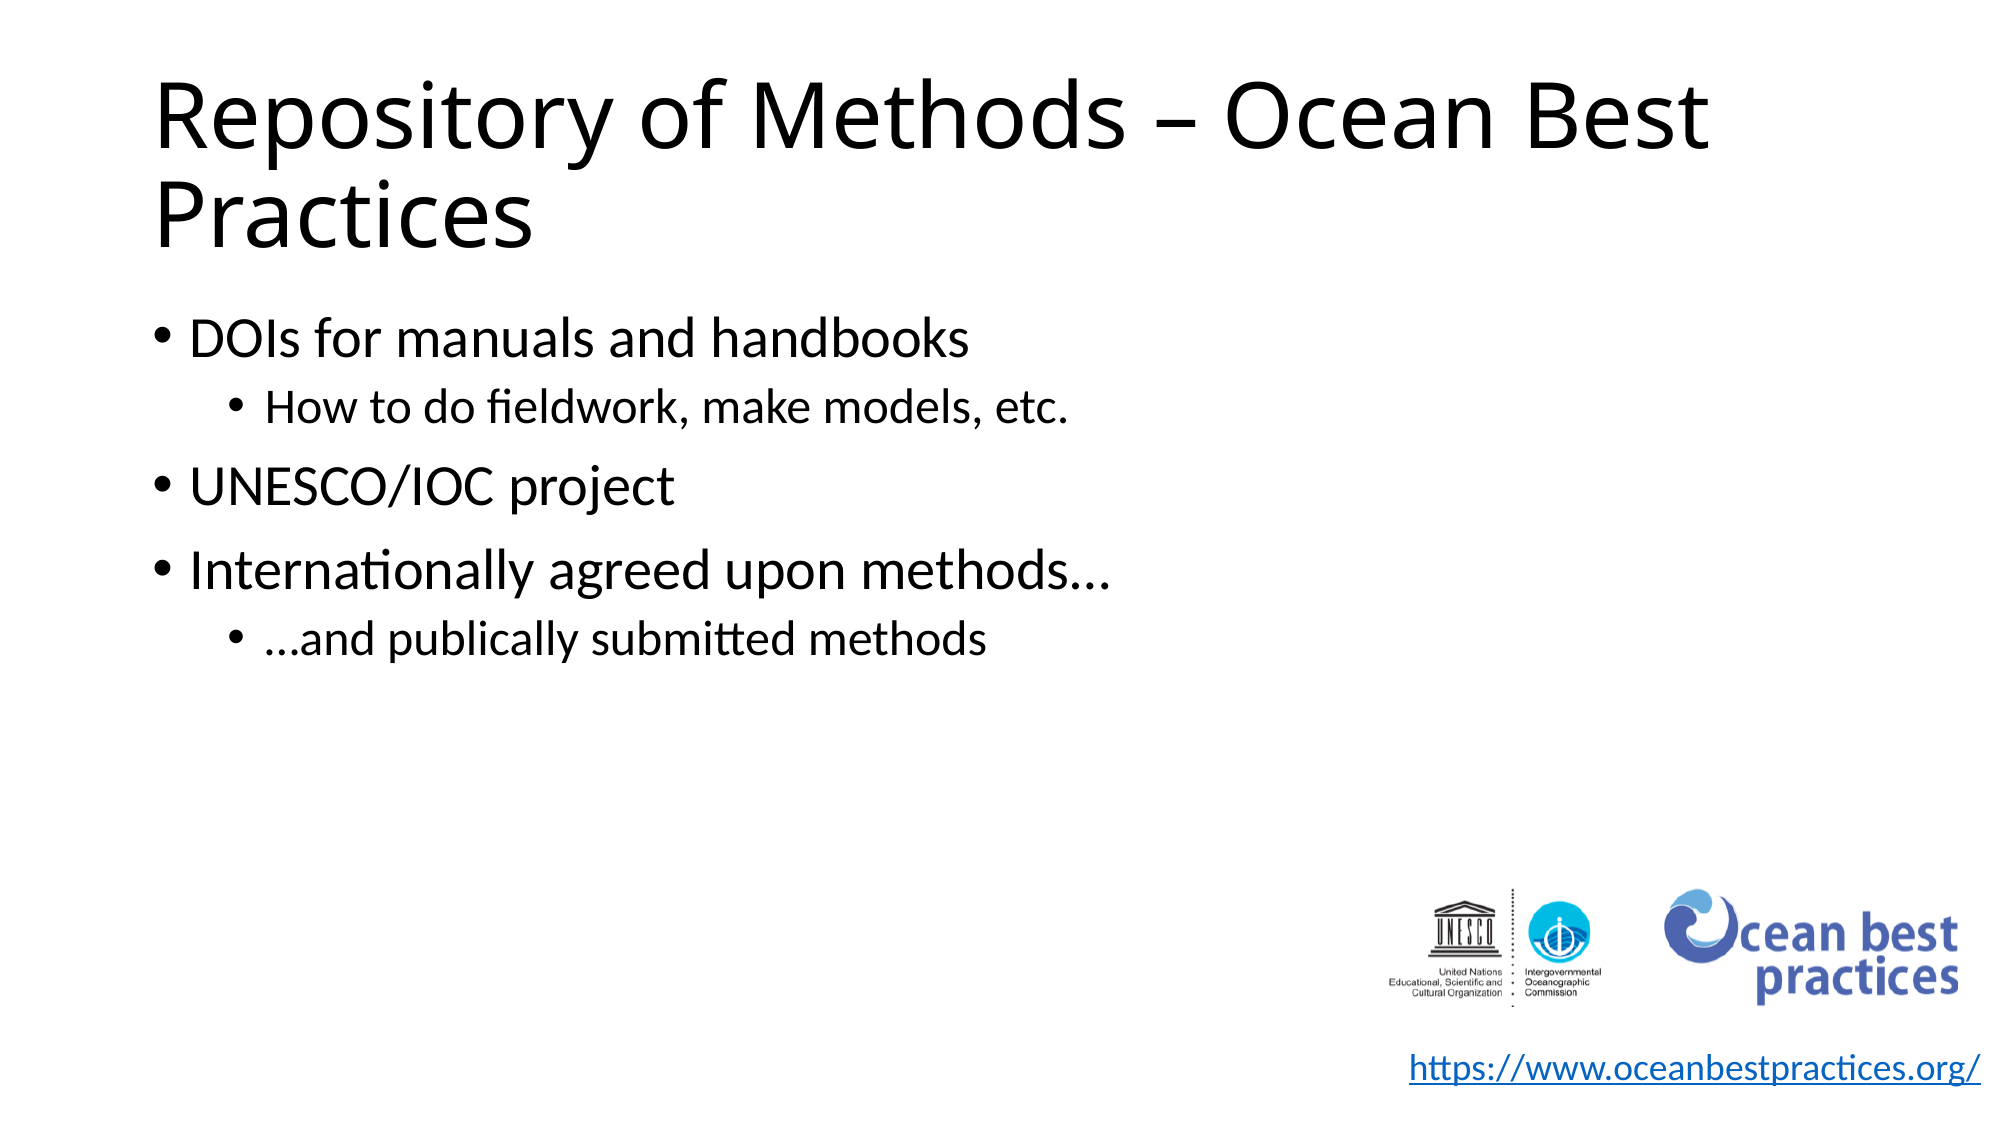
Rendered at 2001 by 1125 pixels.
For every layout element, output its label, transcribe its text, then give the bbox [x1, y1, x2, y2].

title Repository of Methods – Ocean Best Practices [137, 59, 1863, 278]
picture [1389, 888, 1958, 1007]
text_box https://www.oceanbestpractices.org/ [1394, 1035, 1996, 1096]
list DOIs for manuals and handbooks How to do fieldwork, make models, etc. UNESCO/IOC project Internationally agreed upon methods… …and publically submitted methods [137, 299, 1863, 1014]
